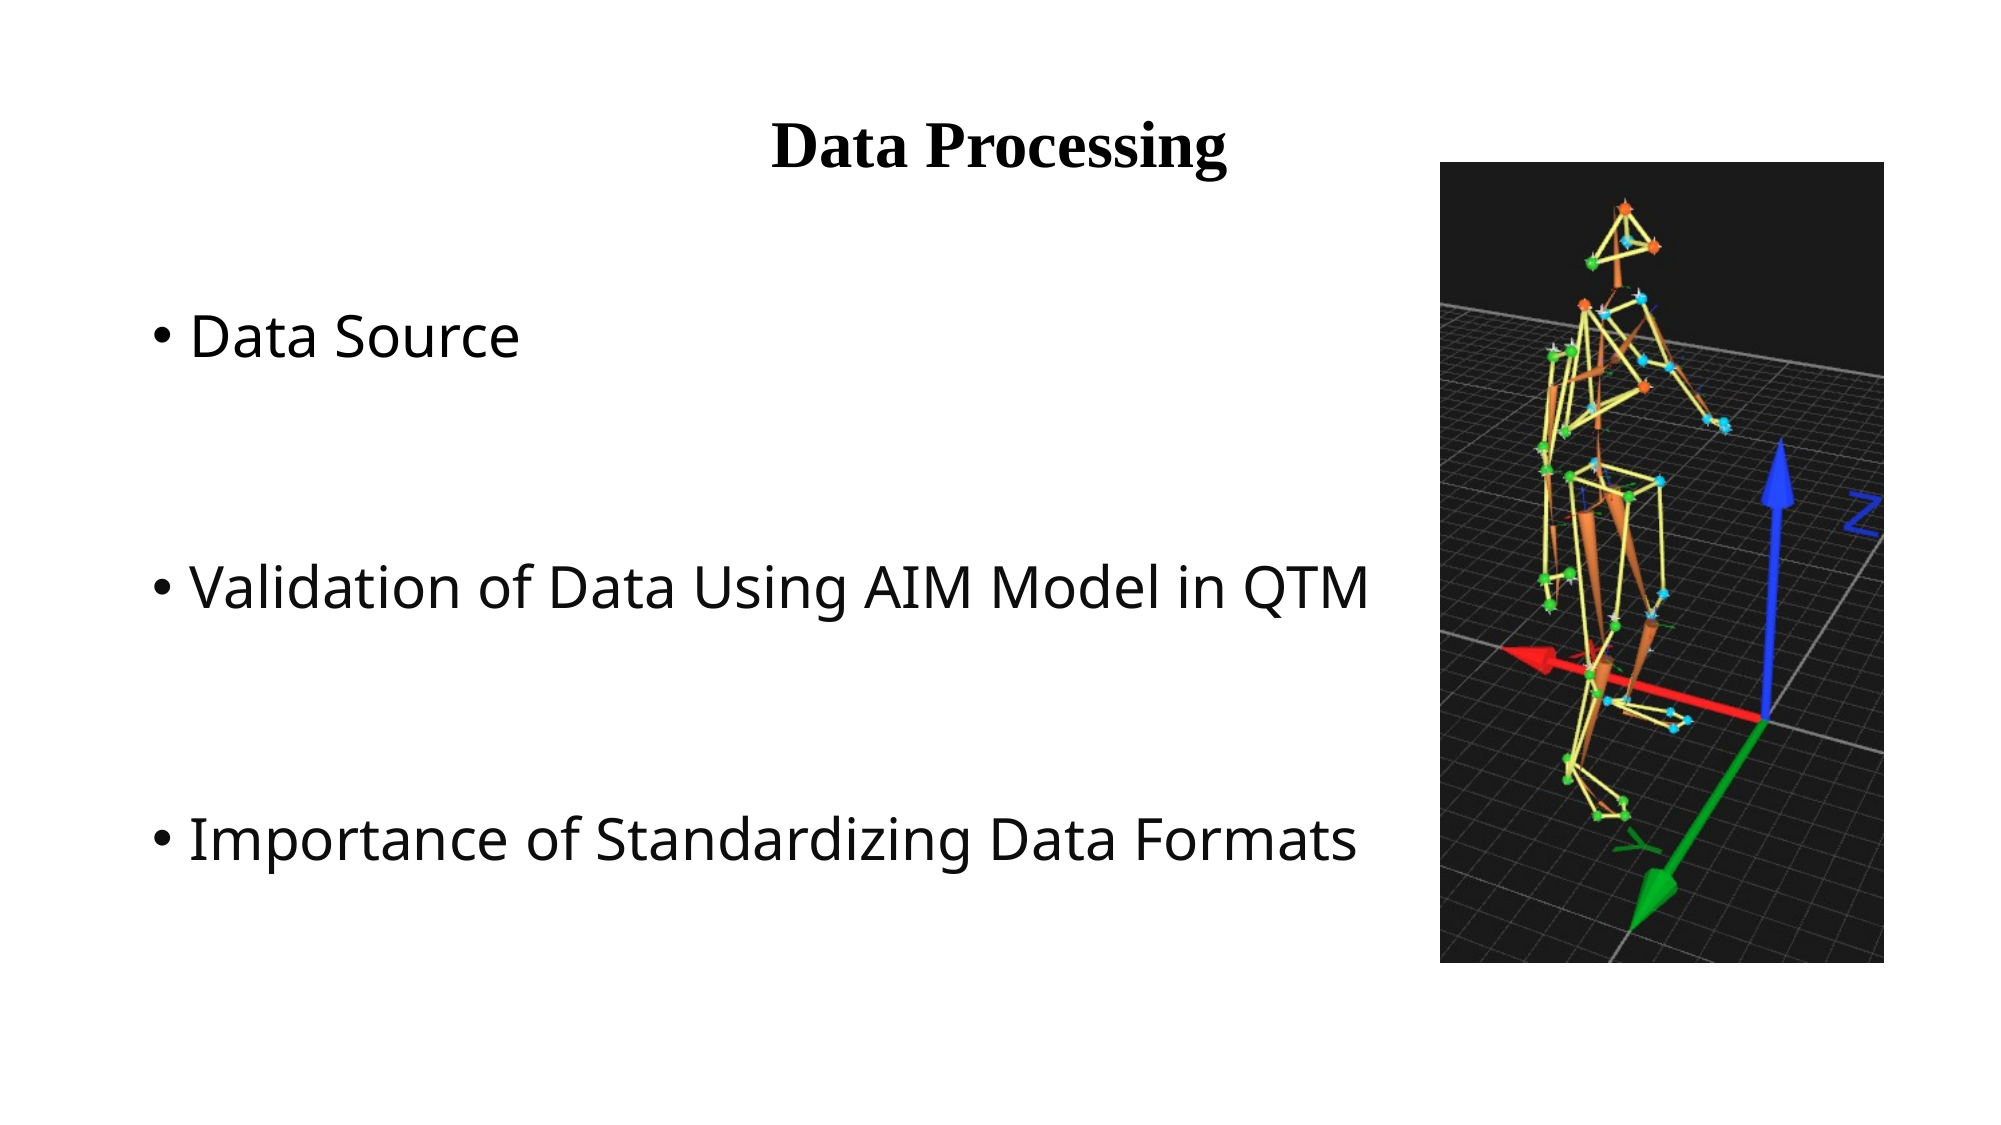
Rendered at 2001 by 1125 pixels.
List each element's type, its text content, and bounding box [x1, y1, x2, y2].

list Data Source Validation of Data Using AIM Model in QTM Importance of Standardizing Data Formats [137, 299, 1863, 1014]
title Data Processing [137, 59, 1863, 278]
picture [1439, 161, 1885, 964]
